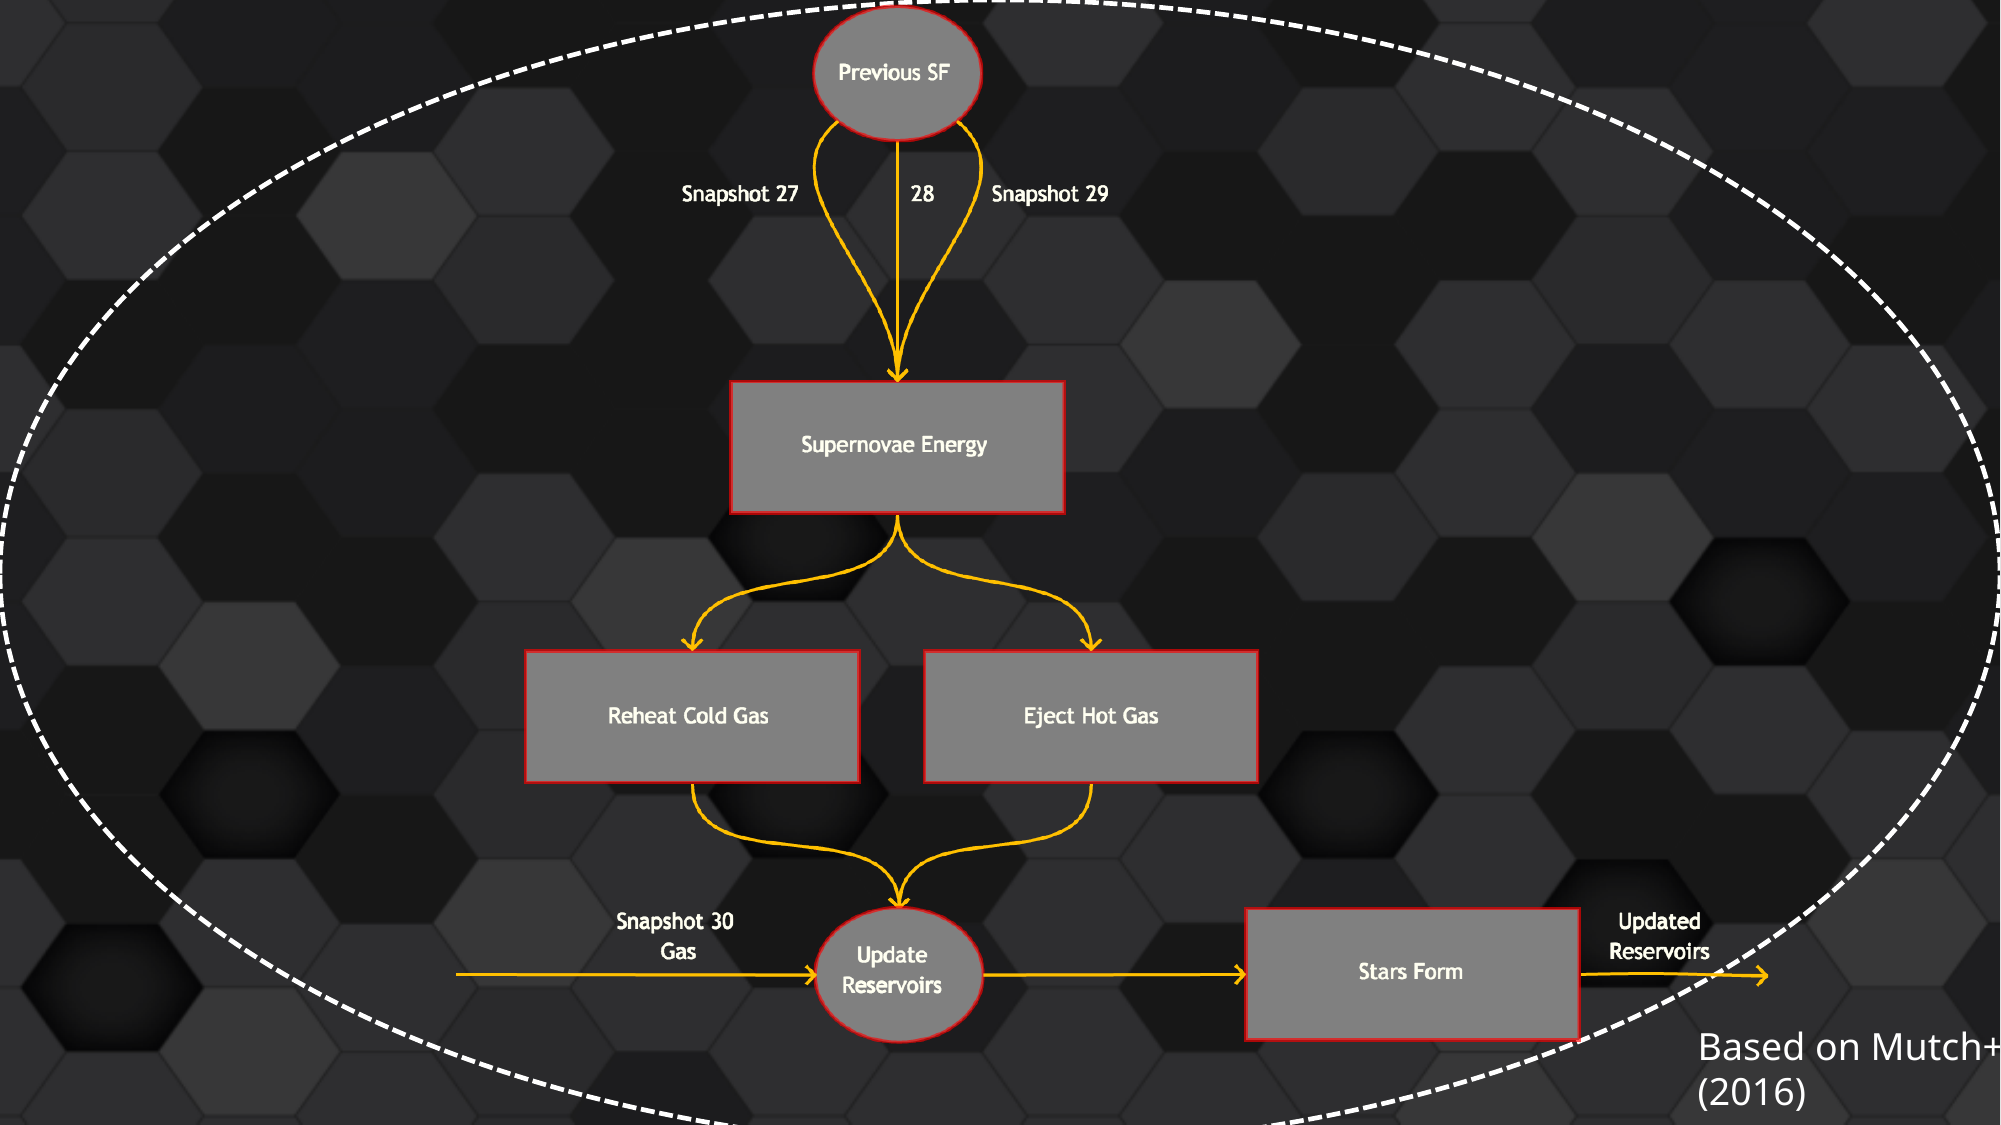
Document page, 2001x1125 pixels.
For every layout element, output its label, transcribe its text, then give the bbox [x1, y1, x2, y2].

text_box [526, 1080, 1472, 1125]
text_box Based on Mutch+ (2016) [1682, 1015, 2000, 1121]
text_box [1769, 206, 2000, 942]
text_box [0, 301, 118, 846]
picture [0, 0, 2001, 1125]
